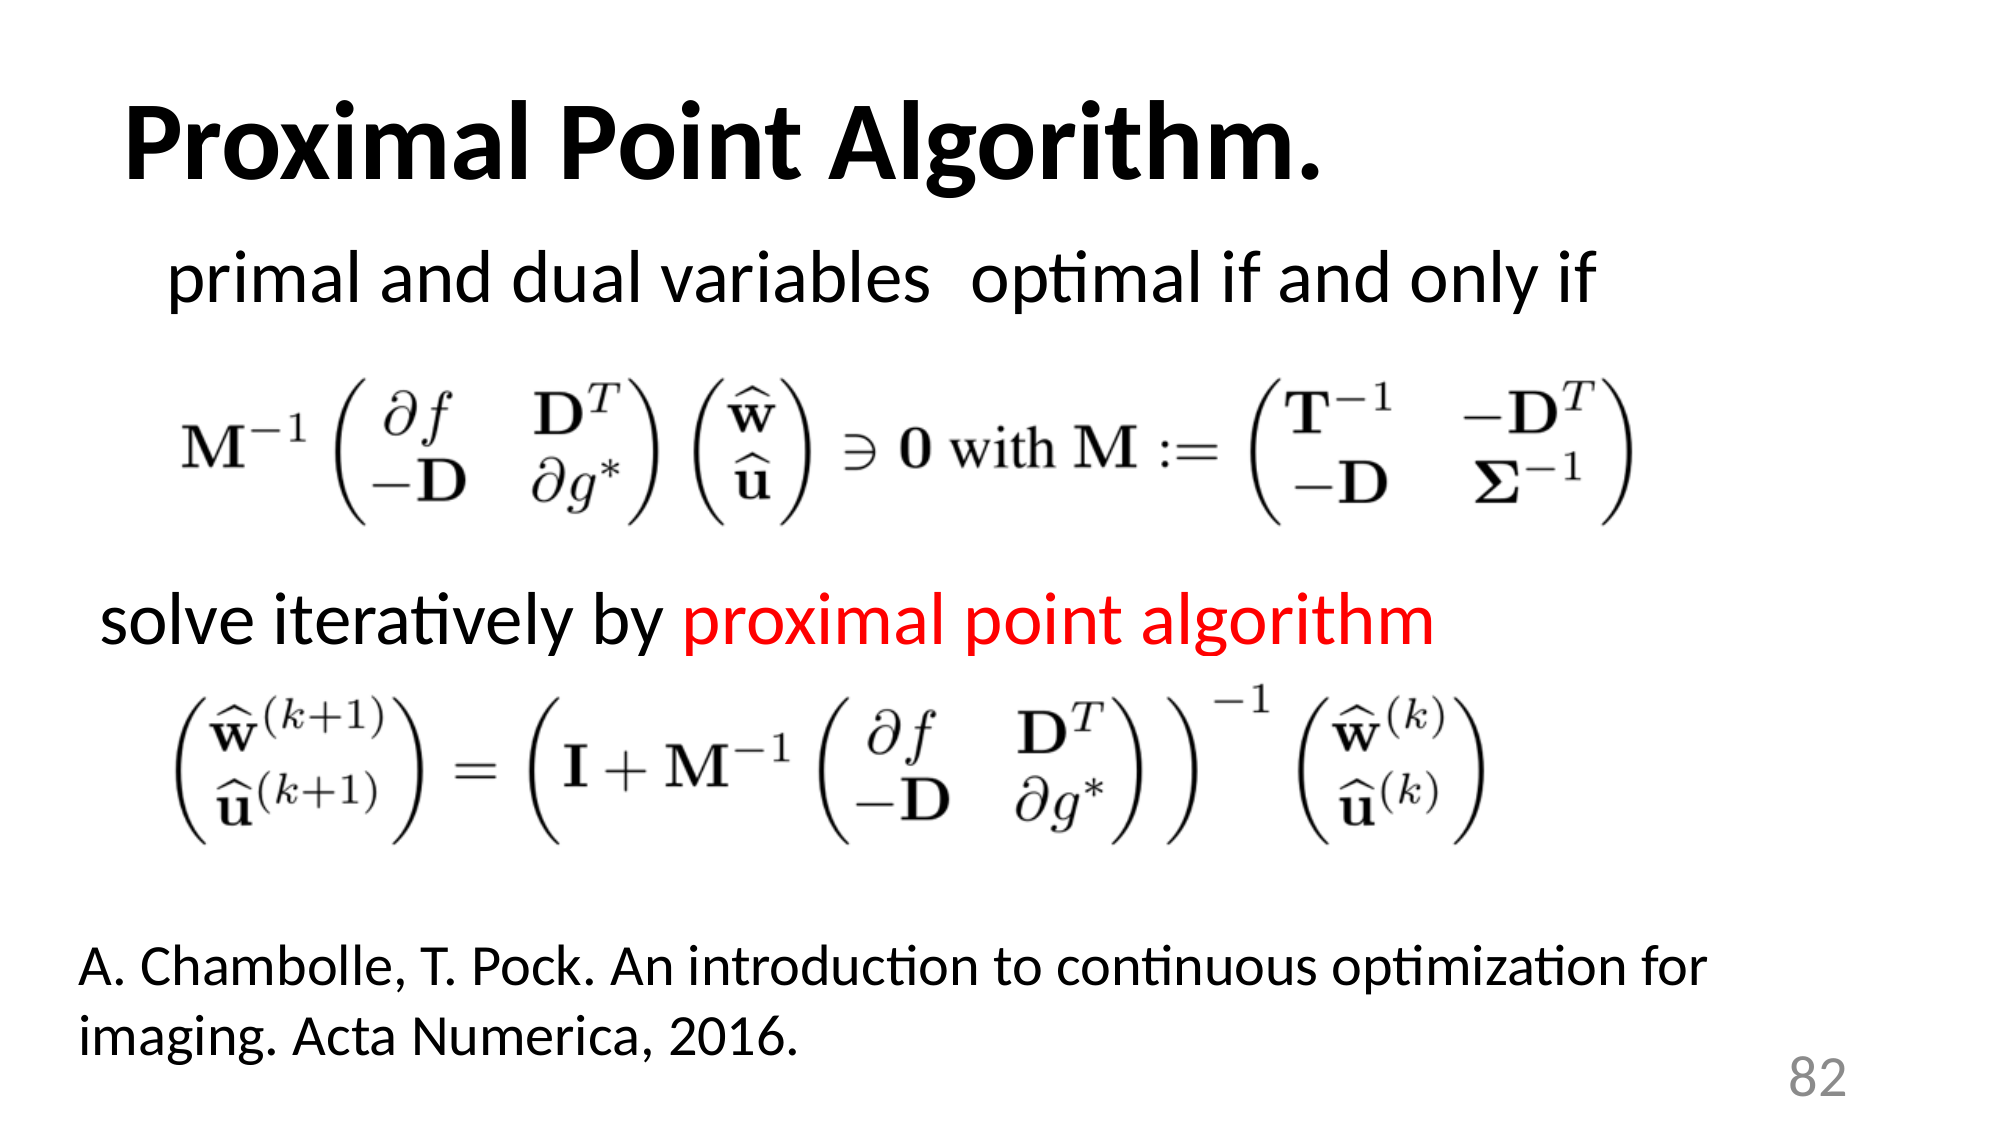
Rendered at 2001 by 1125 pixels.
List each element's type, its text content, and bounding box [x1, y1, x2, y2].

picture [134, 656, 1500, 884]
text_box A. Chambolle, T. Pock. An introduction to continuous optimization for imaging. Acta Numerica, 2016. [63, 920, 1937, 1075]
slide_number 82 [1412, 1075, 1863, 1103]
title Proximal Point Algorithm. [108, 48, 1892, 239]
text_box solve iteratively by proximal point algorithm [84, 562, 1452, 668]
picture [134, 356, 1648, 547]
